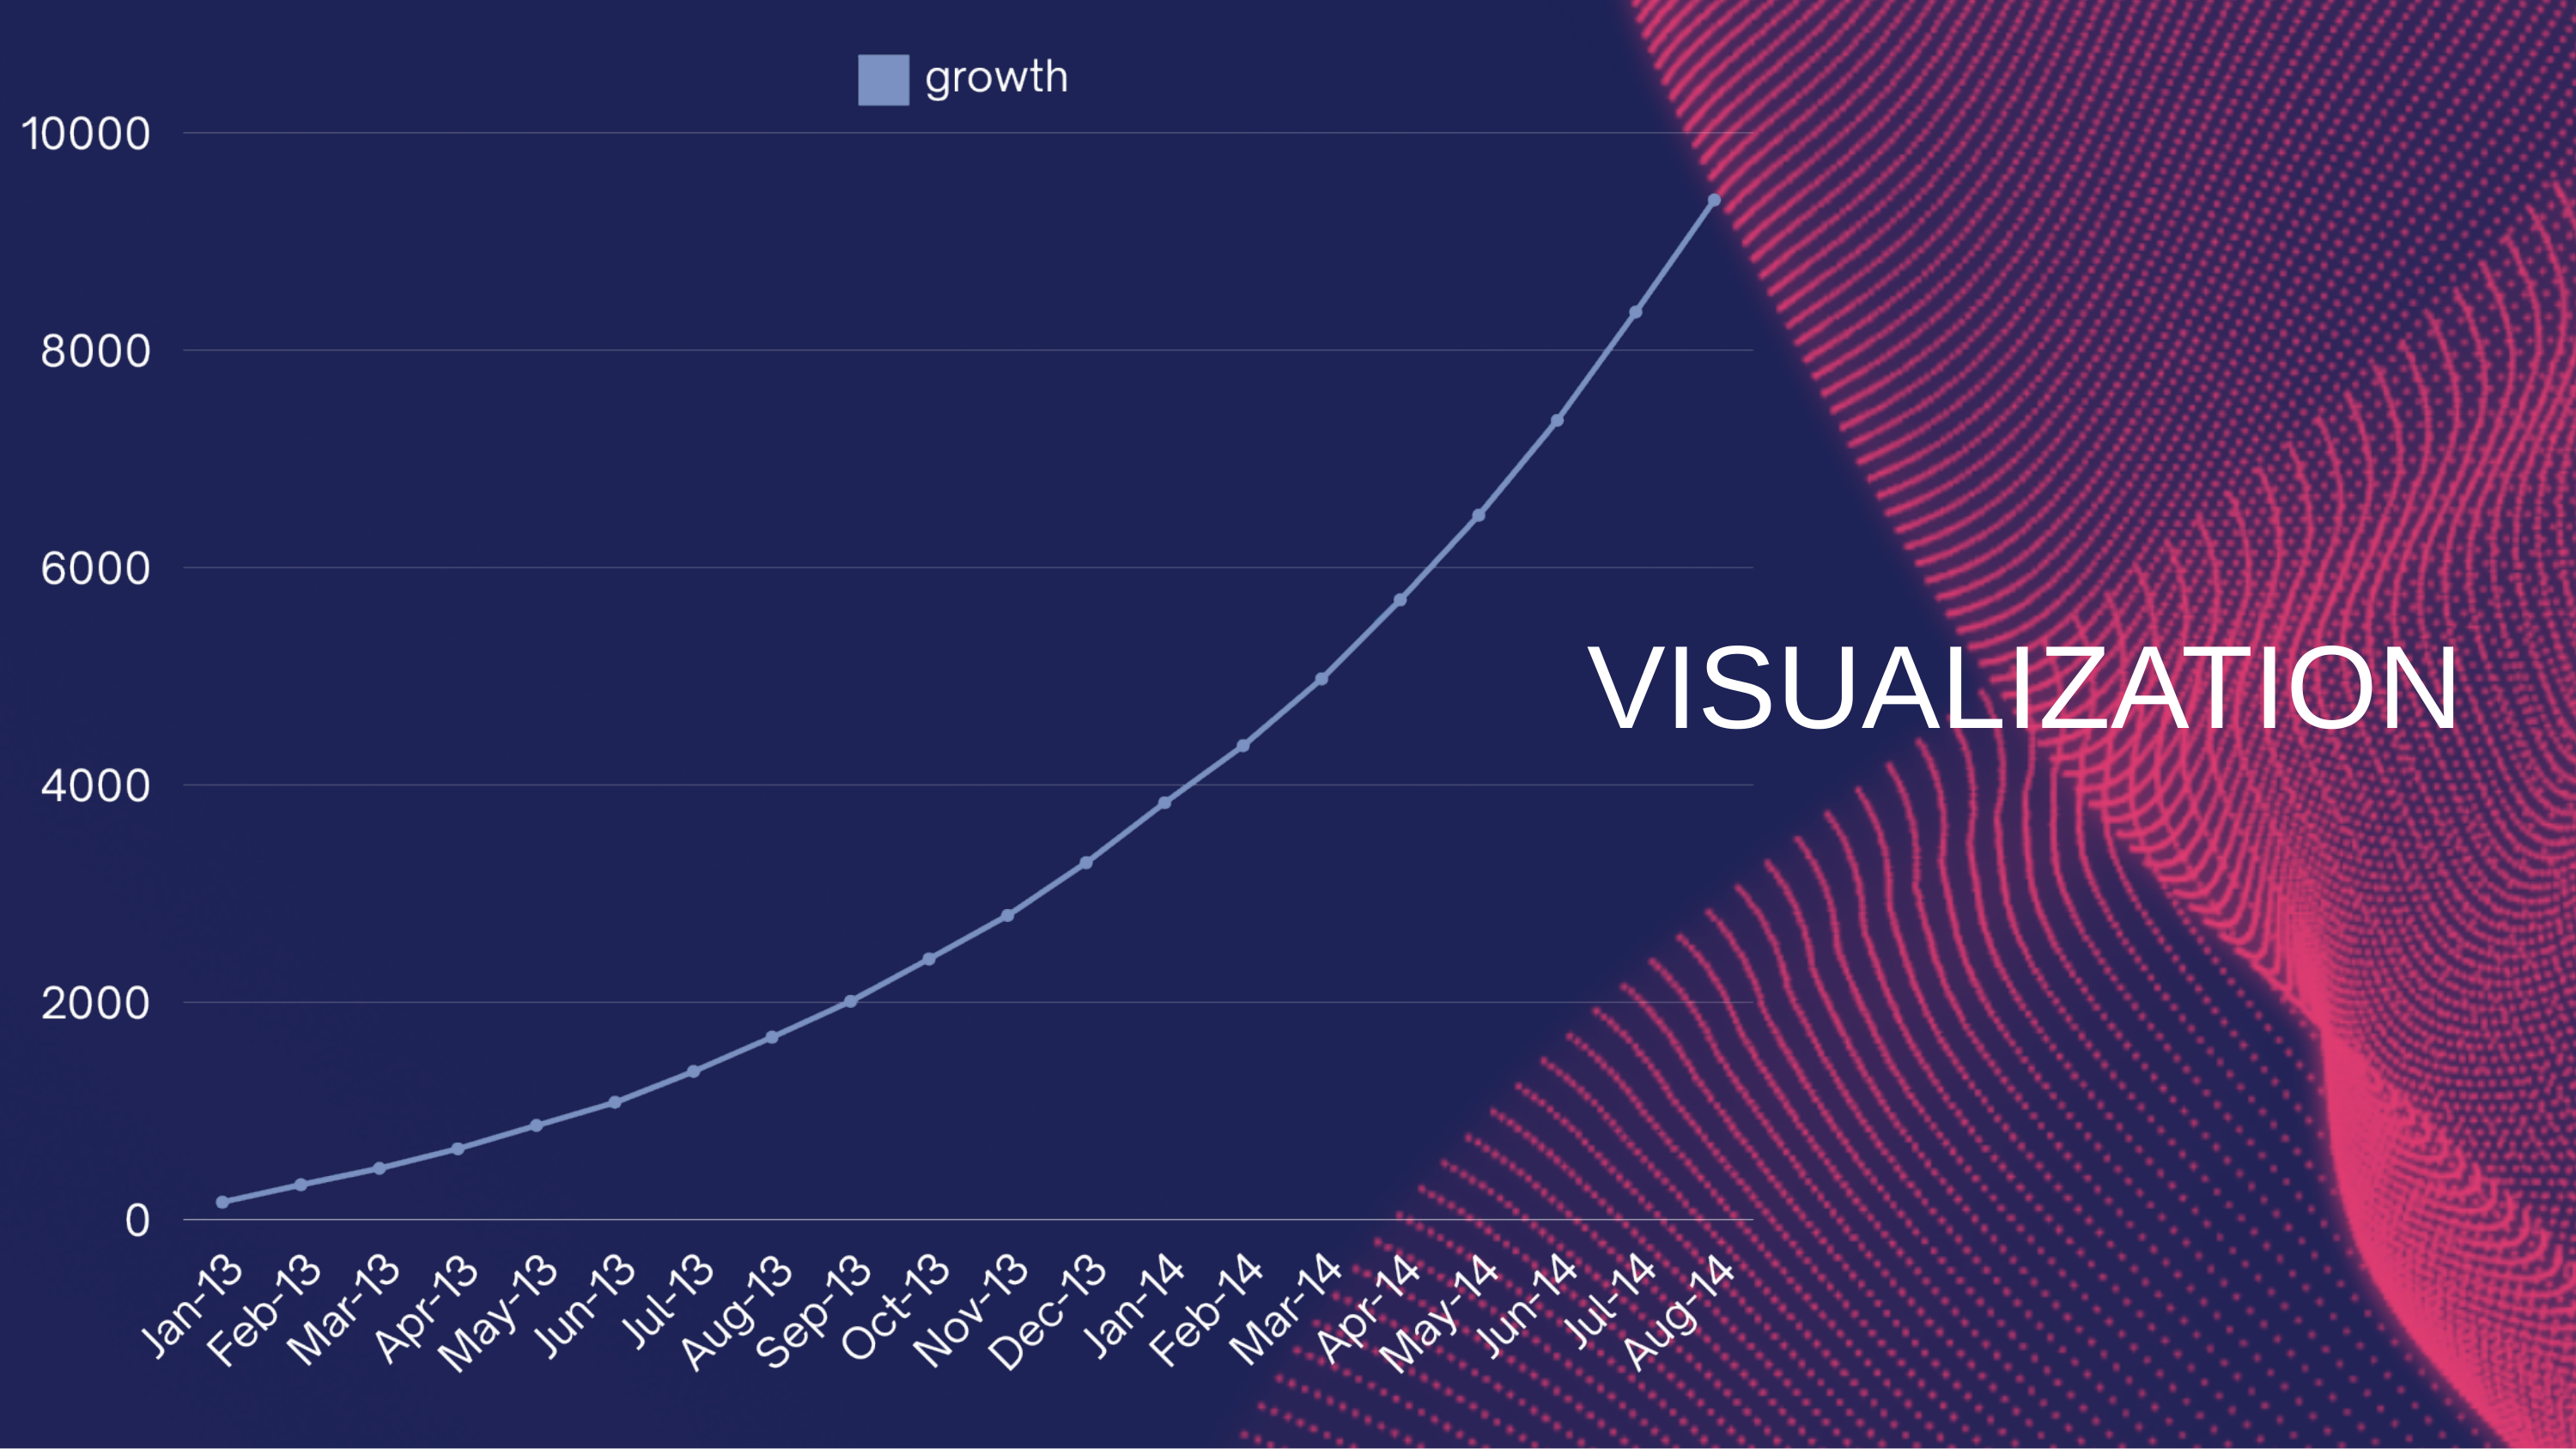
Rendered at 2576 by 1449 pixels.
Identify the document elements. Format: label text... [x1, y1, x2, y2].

picture [0, 0, 1928, 1449]
text_box VISUALIZATION [1931, 582, 2556, 752]
text_box [1931, 0, 2576, 1449]
